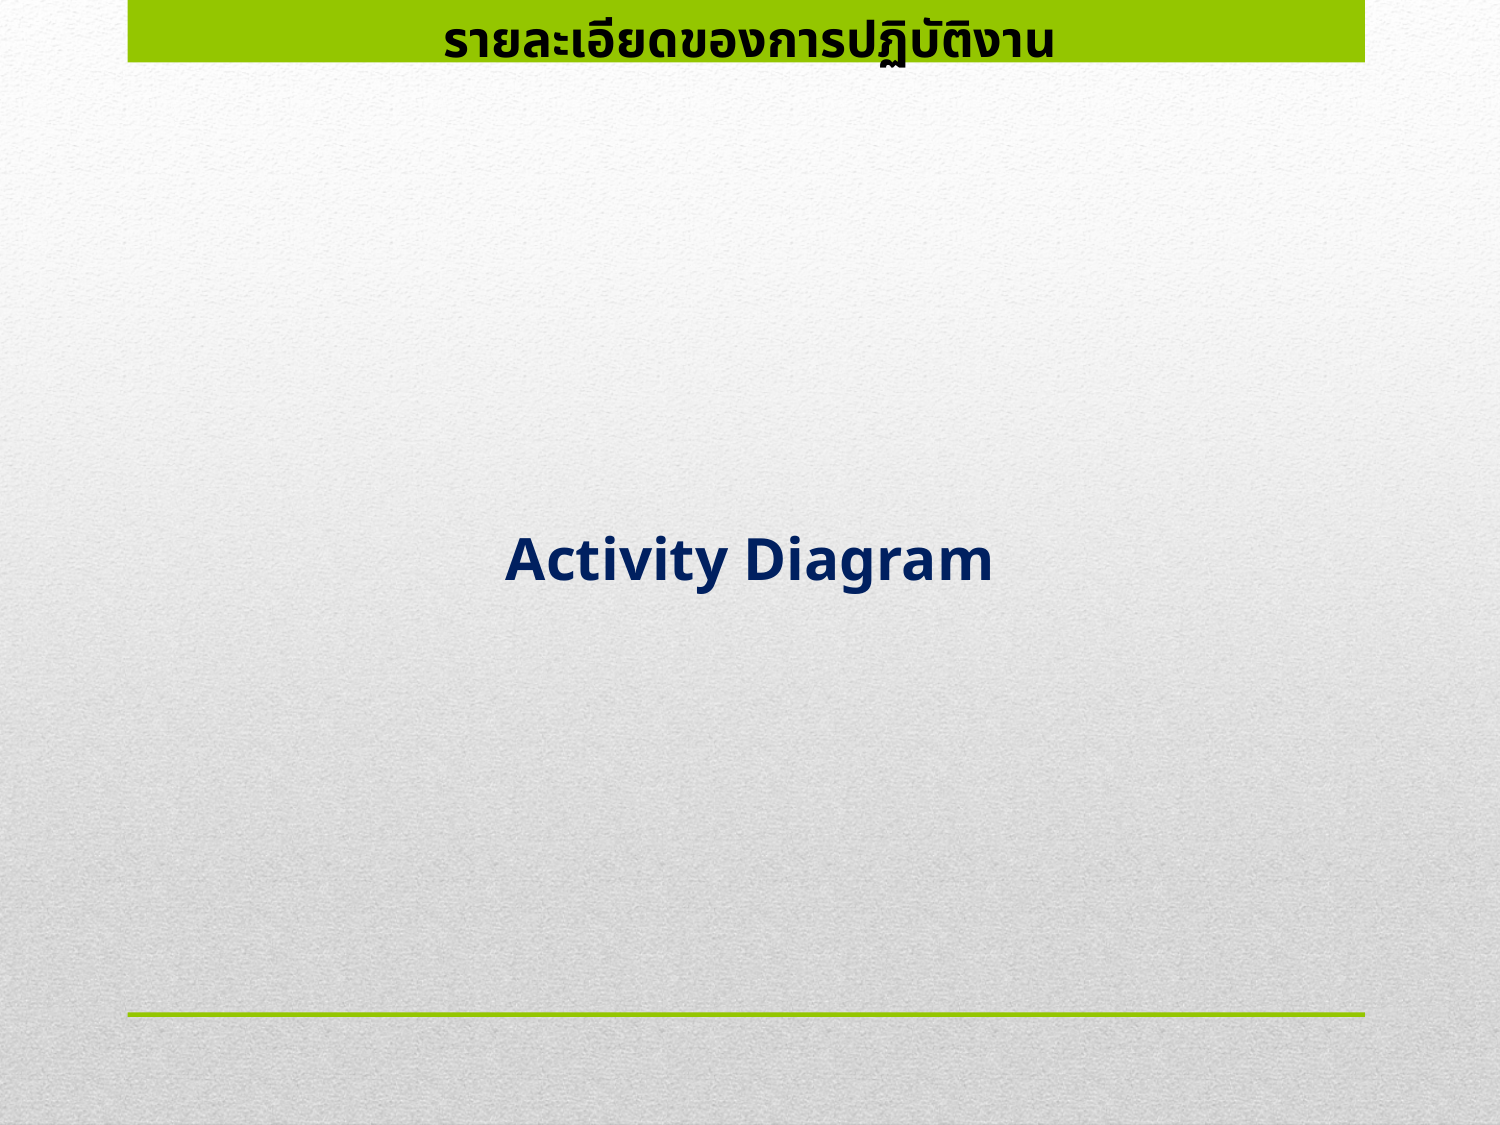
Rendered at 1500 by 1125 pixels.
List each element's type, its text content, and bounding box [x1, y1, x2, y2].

title Activity Diagram [125, 337, 1375, 600]
text_box รายละเอียดของการปฏิบัติงาน [0, 0, 1500, 75]
